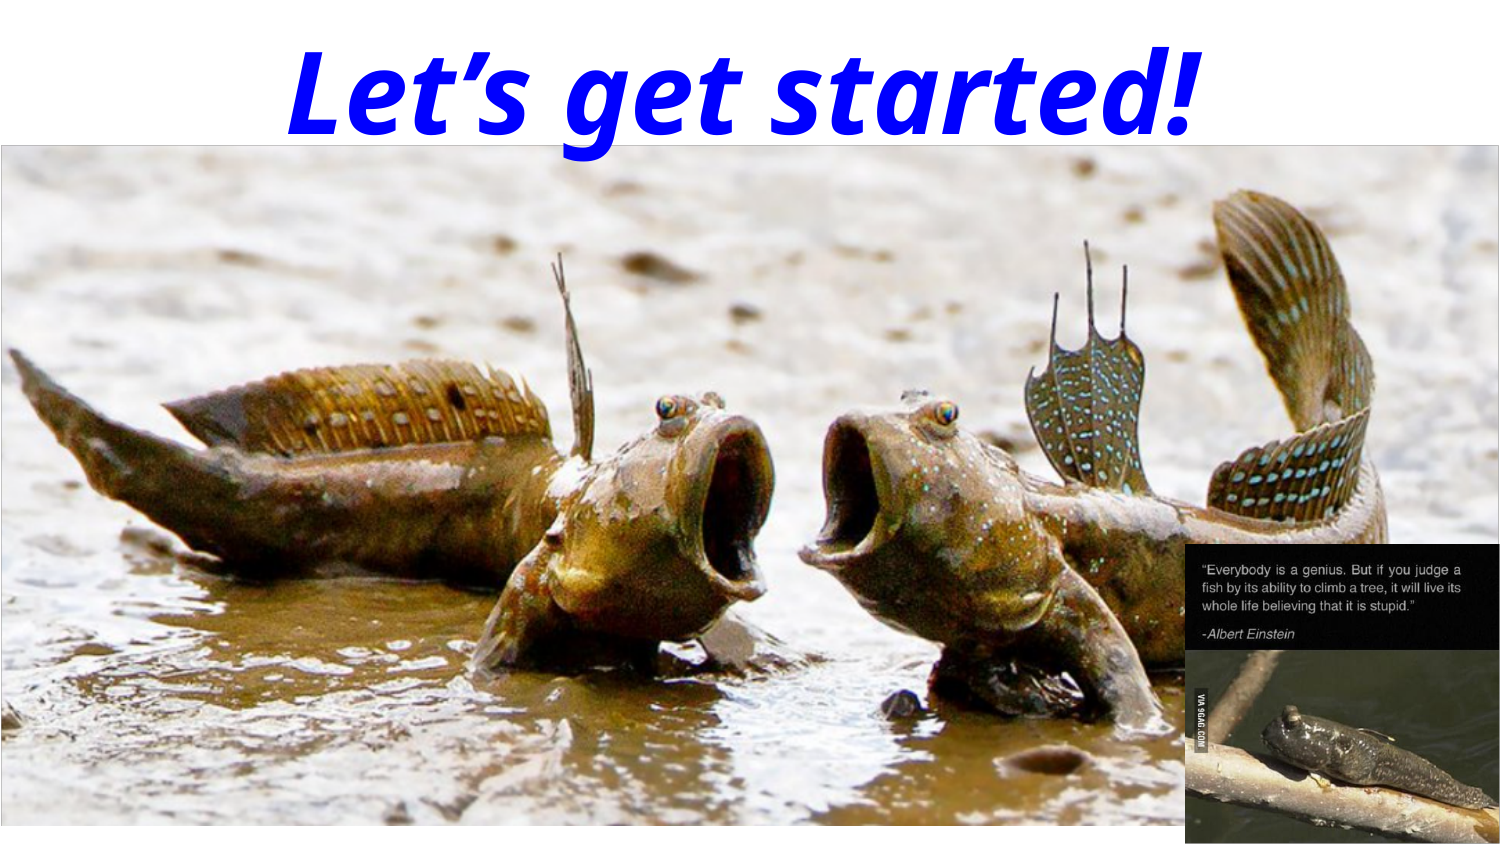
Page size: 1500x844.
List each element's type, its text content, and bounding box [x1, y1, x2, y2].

list Let’s get started! [98, 0, 1388, 142]
picture [0, 144, 1500, 844]
